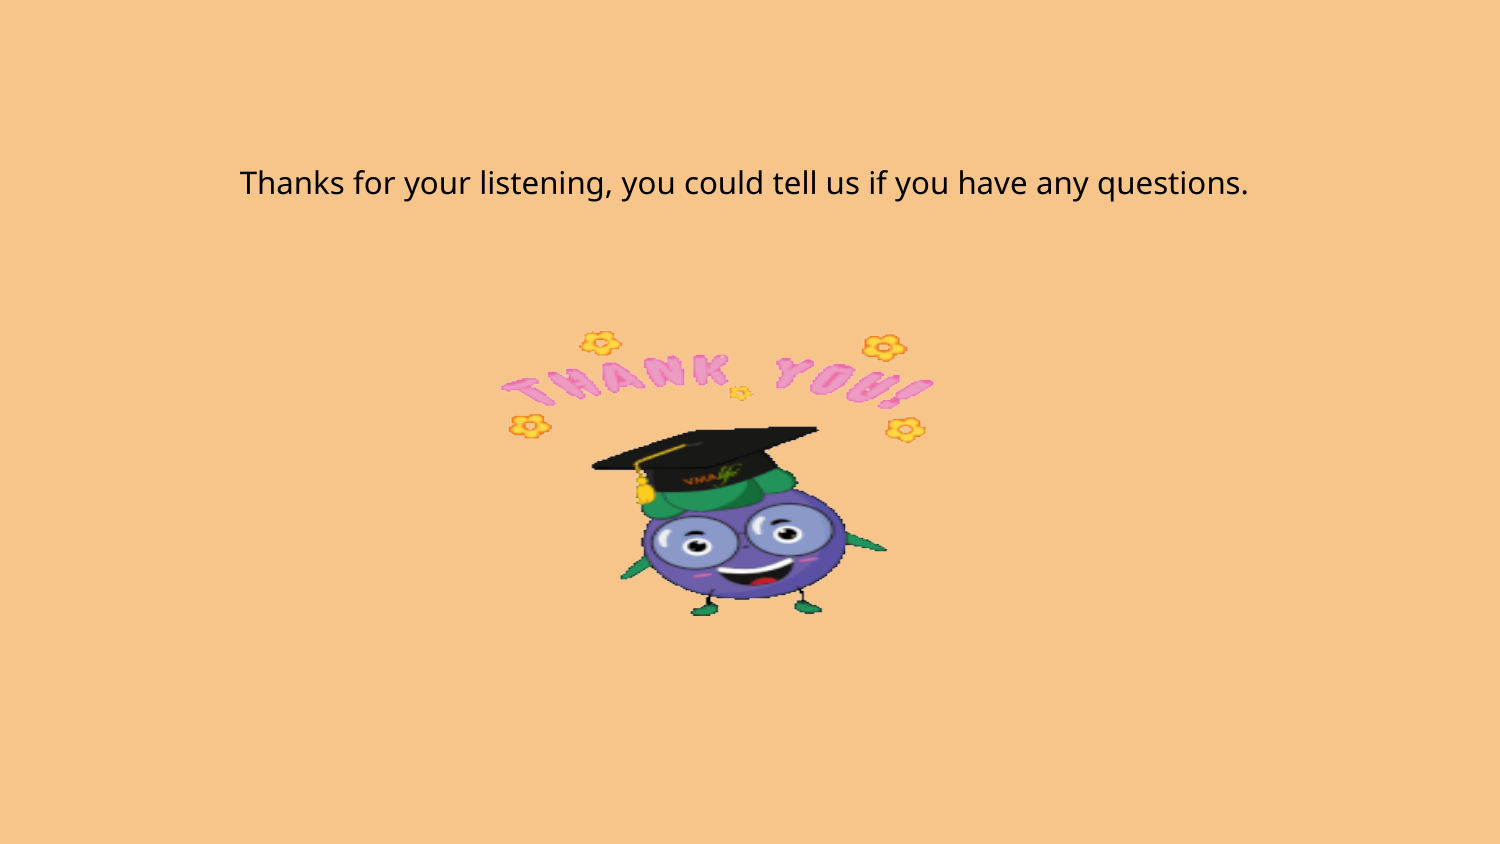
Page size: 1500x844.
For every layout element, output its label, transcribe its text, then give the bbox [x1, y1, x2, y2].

text_box Thanks for your listening, you could tell us if you have any questions. [23, 148, 1475, 336]
picture [478, 303, 953, 617]
